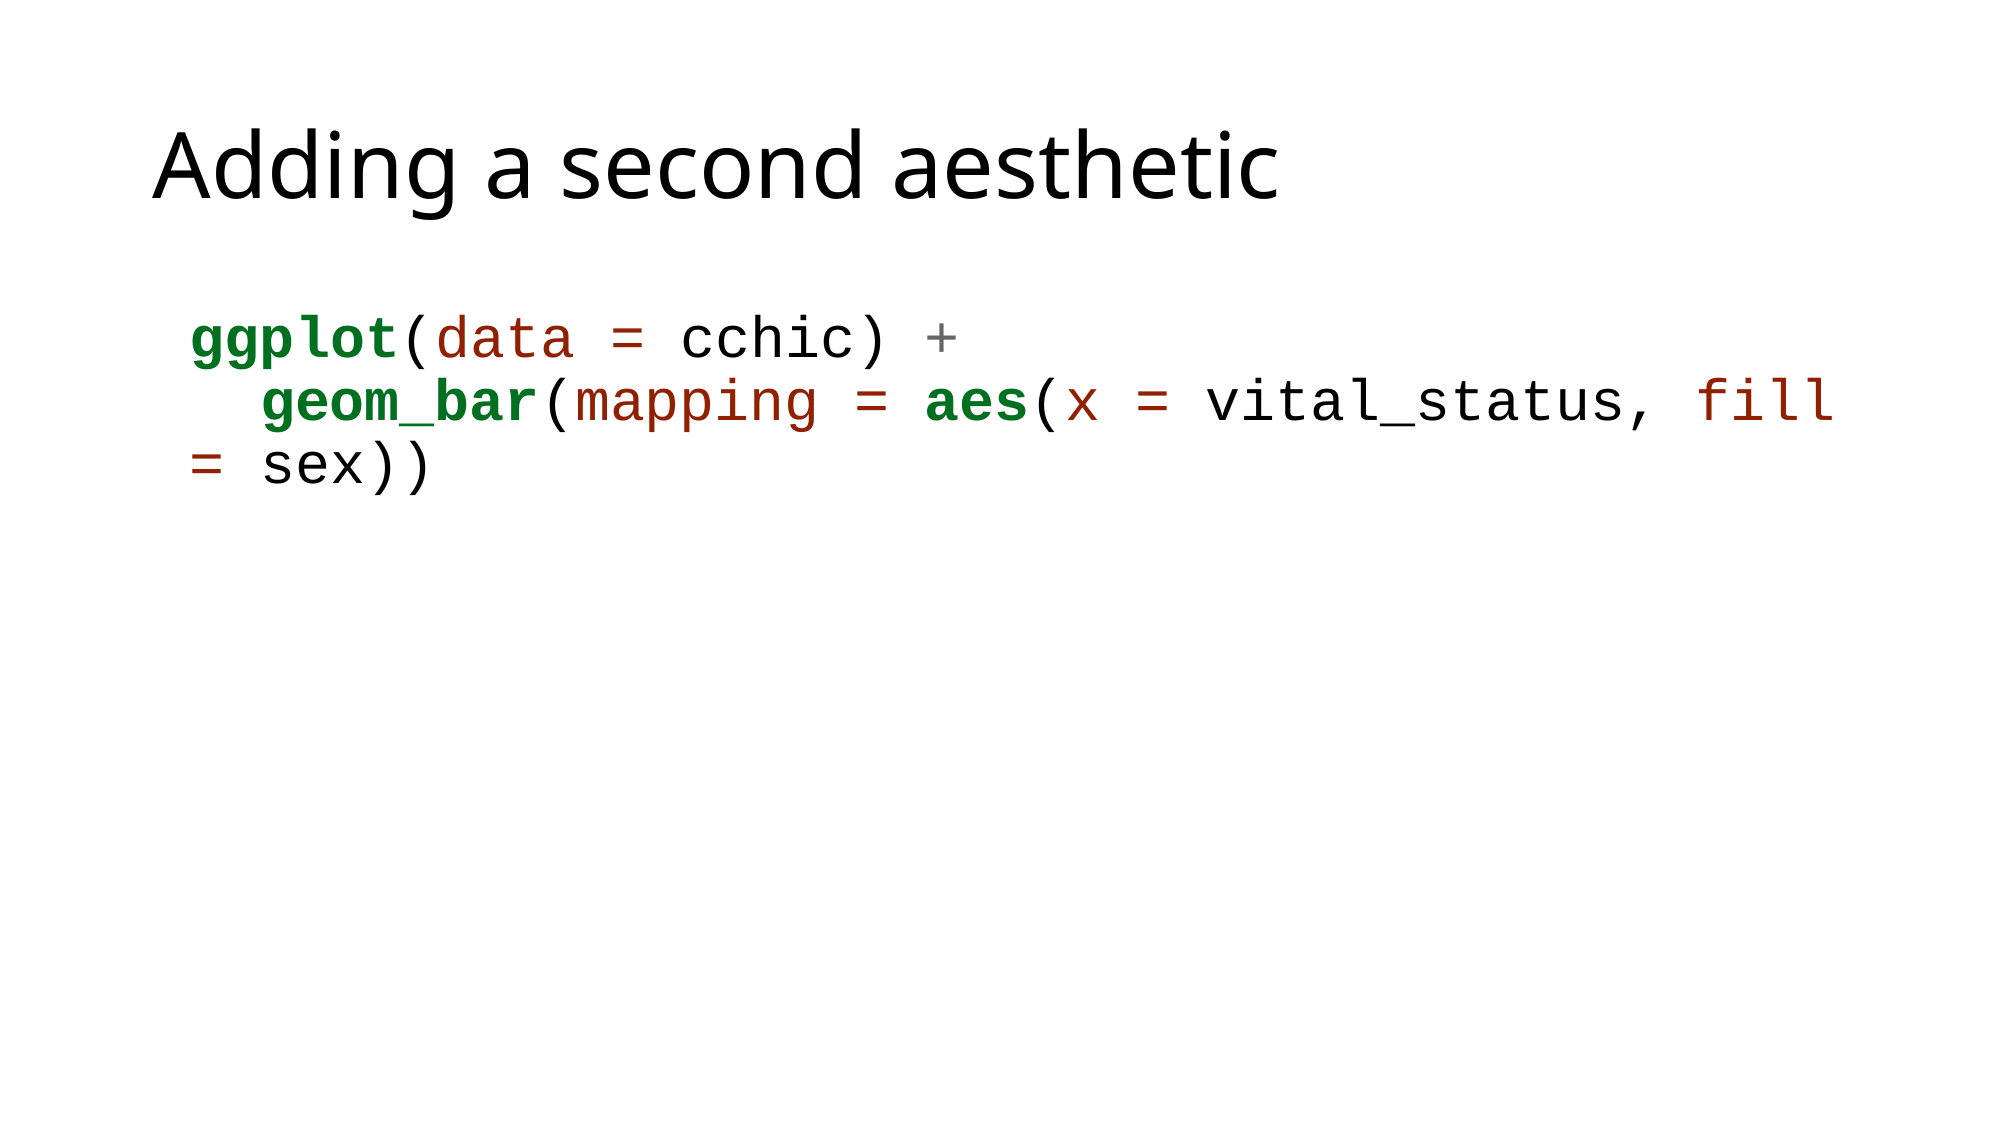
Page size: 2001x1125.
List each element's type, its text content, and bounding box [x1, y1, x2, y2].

list ggplot(data = cchic) + geom_bar(mapping = aes(x = vital_status, fill = sex)) [137, 299, 1863, 1014]
title Adding a second aesthetic [137, 59, 1863, 278]
